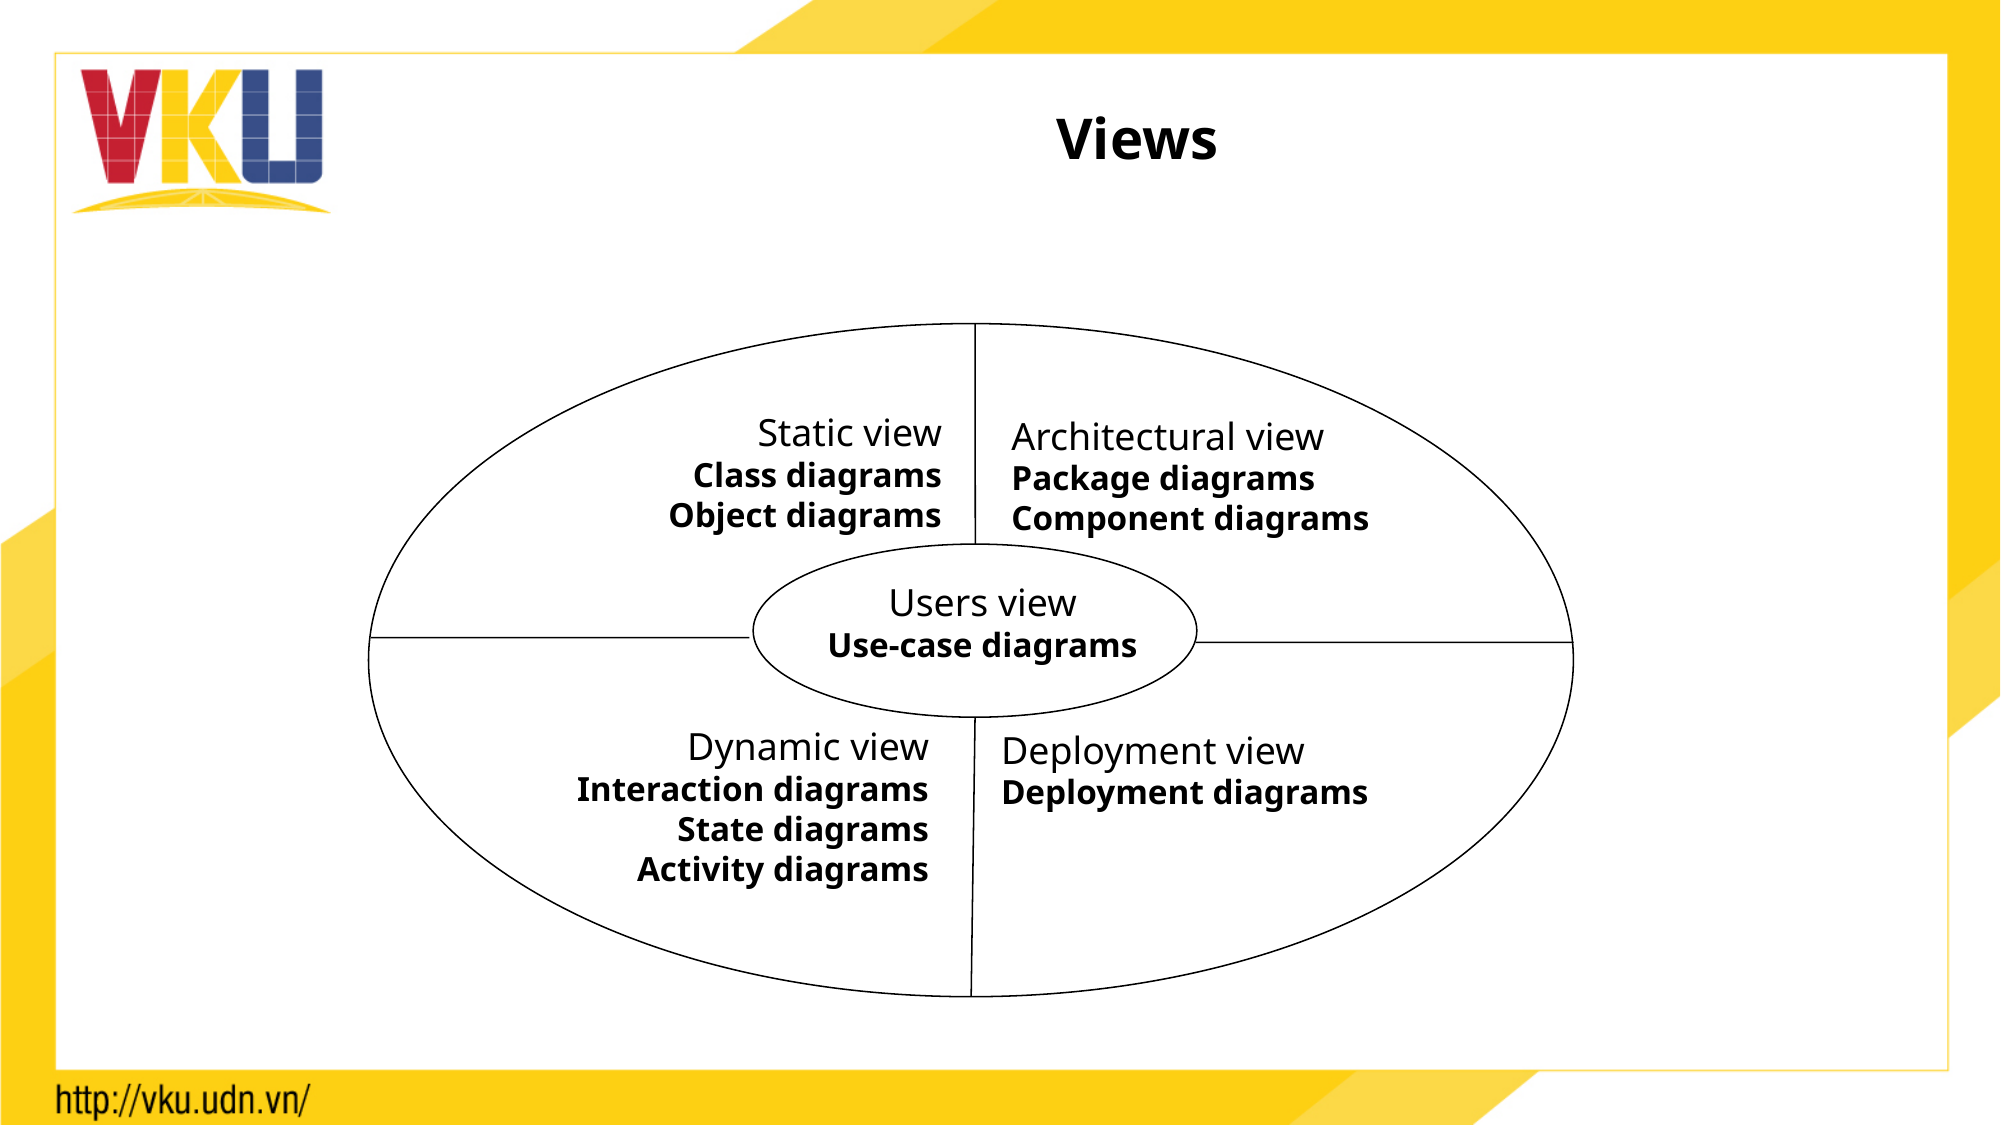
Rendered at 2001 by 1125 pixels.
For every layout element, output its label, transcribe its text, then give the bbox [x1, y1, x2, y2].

title Views [335, 59, 1940, 223]
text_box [368, 323, 1574, 997]
picture [0, 0, 2001, 1125]
